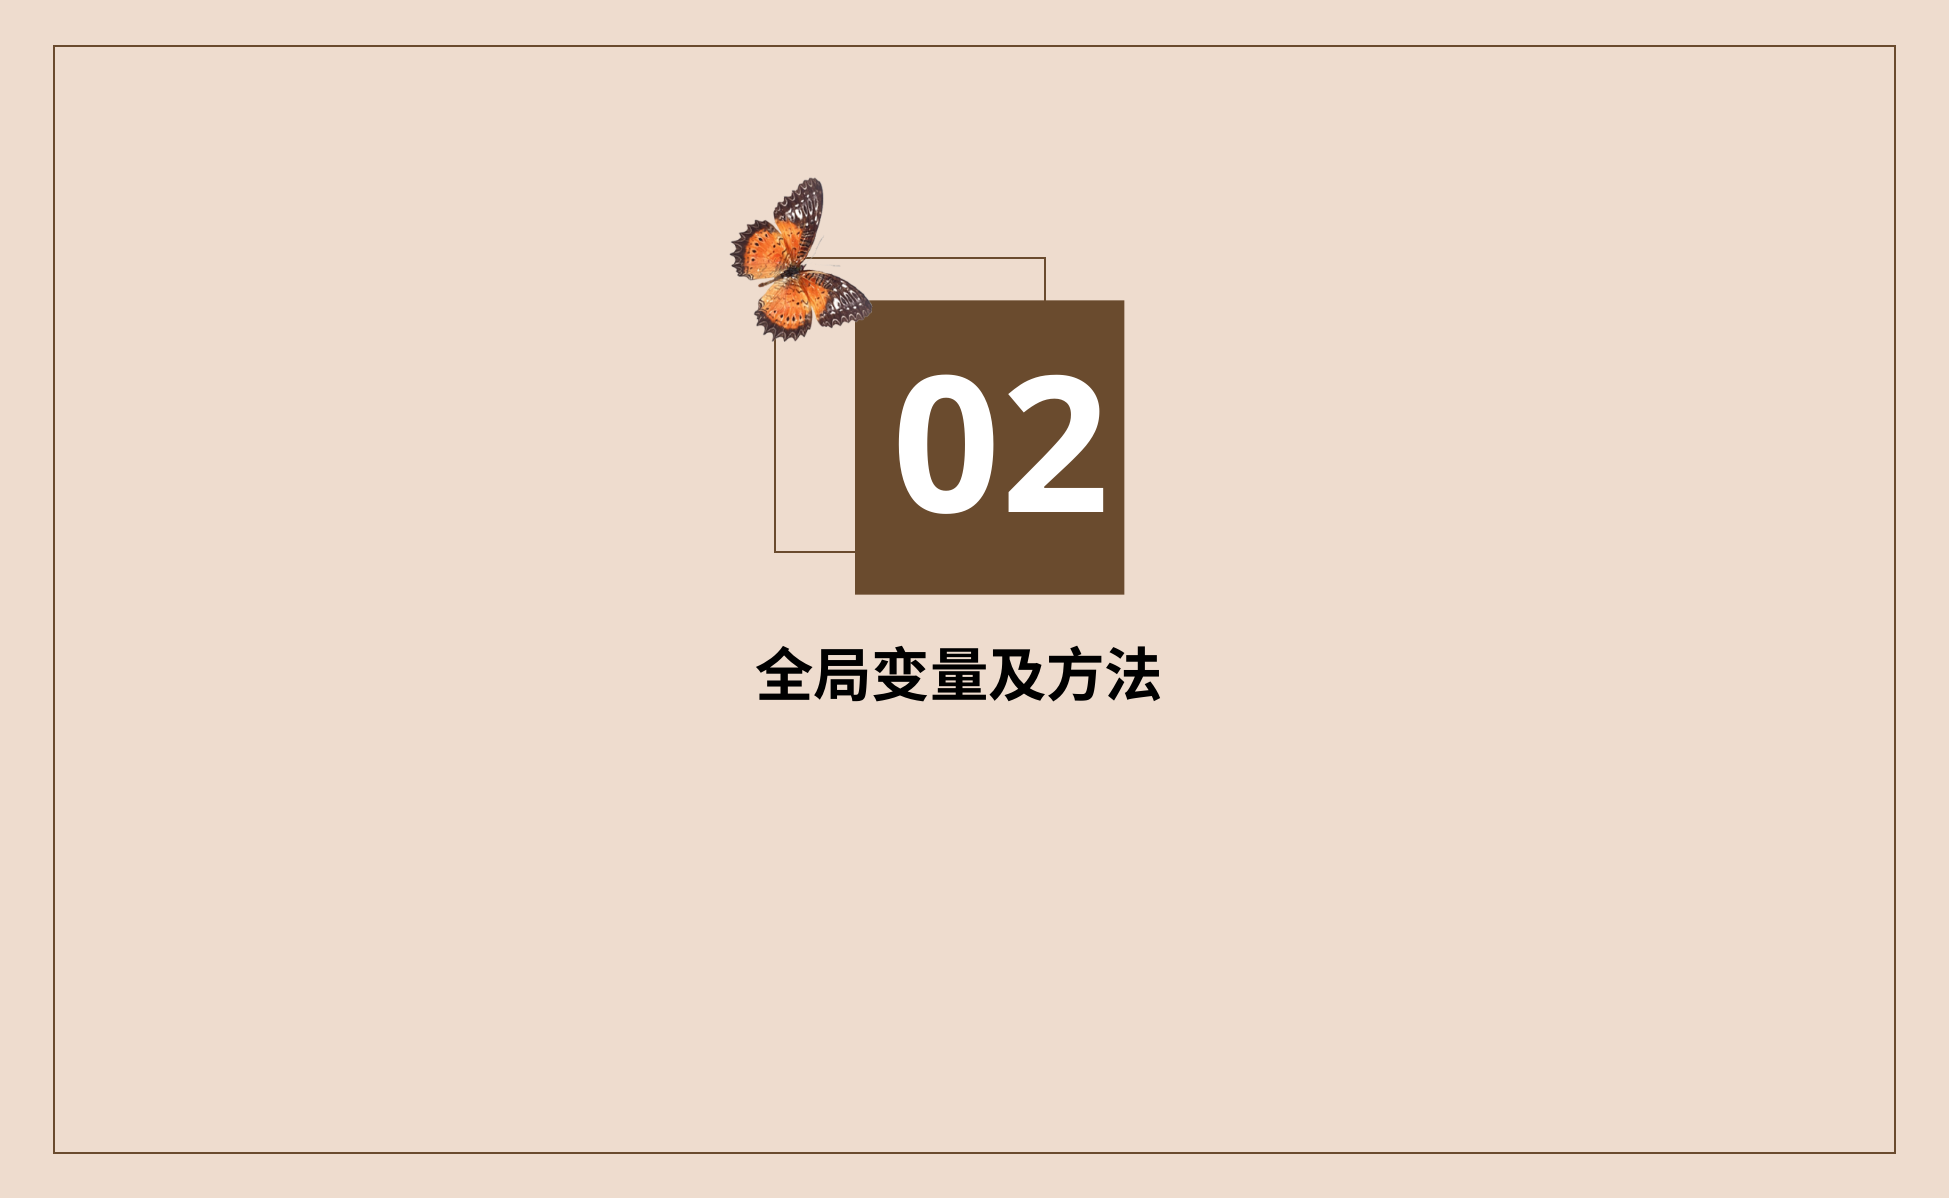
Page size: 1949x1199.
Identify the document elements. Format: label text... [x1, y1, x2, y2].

text_box [854, 553, 1125, 596]
text_box 全局变量及方法 [741, 631, 1187, 716]
picture [726, 164, 881, 347]
text_box [774, 347, 878, 553]
text_box [881, 257, 1046, 316]
text_box [1046, 299, 1125, 316]
text_box 02 [878, 316, 1125, 558]
text_box [53, 45, 1896, 1154]
